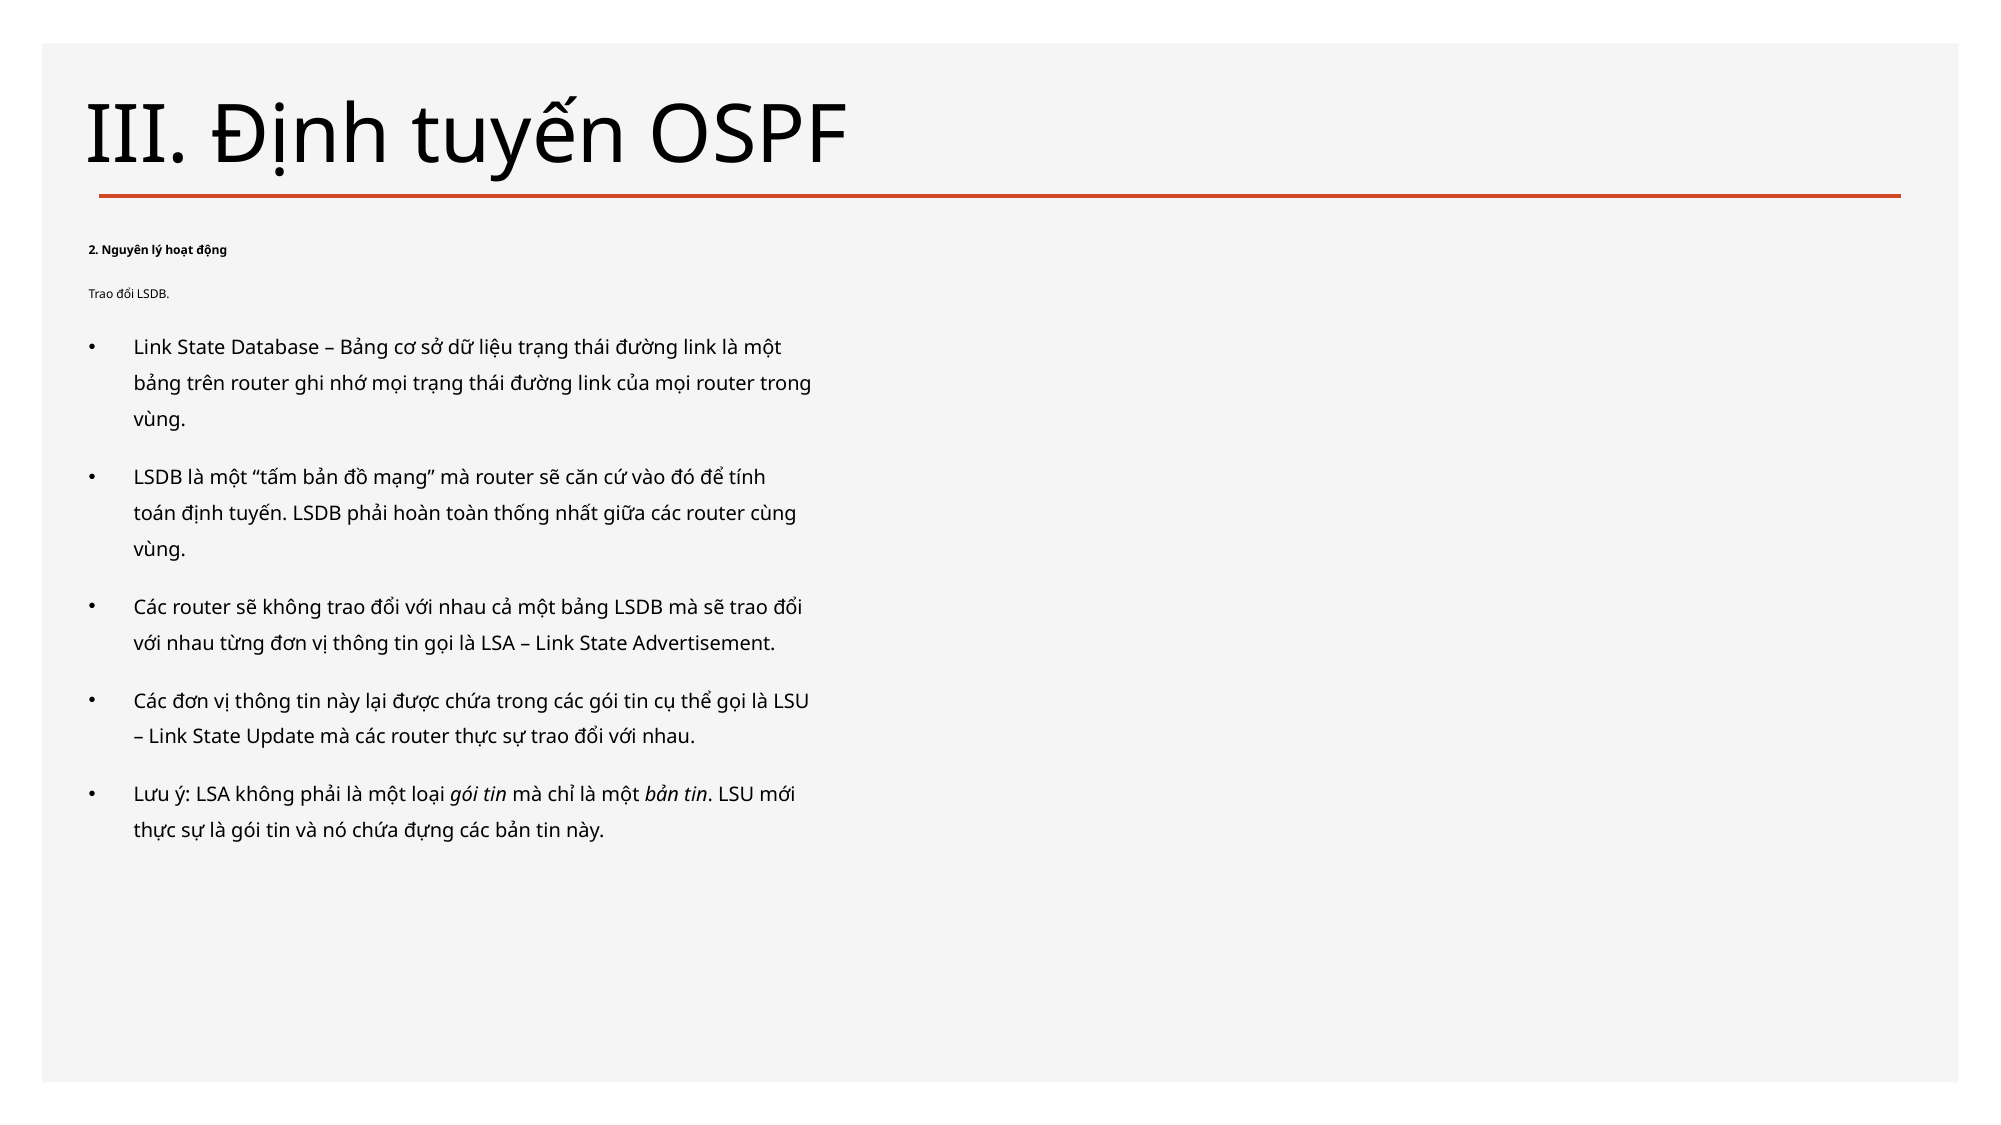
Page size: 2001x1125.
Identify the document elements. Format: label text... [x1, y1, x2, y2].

title III. Định tuyến OSPF [85, 73, 1214, 179]
list 2. Nguyên lý hoạt động Trao đổi LSDB. Link State Database – Bảng cơ sở dữ liệu trạng thái đường link là một bảng trên router ghi nhớ mọi trạng thái đường link của mọi router trong vùng. LSDB là một “tấm bản đồ mạng” mà router sẽ căn cứ vào đó để tính toán định tuyến. LSDB phải hoàn toàn thống nhất giữa các router cùng vùng. Các router sẽ không trao đổi với nhau cả một bảng LSDB mà sẽ trao đổi với nhau từng đơn vị thông tin gọi là LSA – Link State Advertisement. Các đơn vị thông tin này lại được chứa trong các gói tin cụ thể gọi là LSU – Link State Update mà các router thực sự trao đổi với nhau. Lưu ý: LSA không phải là một loại gói tin mà chỉ là một bản tin. LSU mới thực sự là gói tin và nó chứa đựng các bản tin này. [88, 235, 813, 888]
